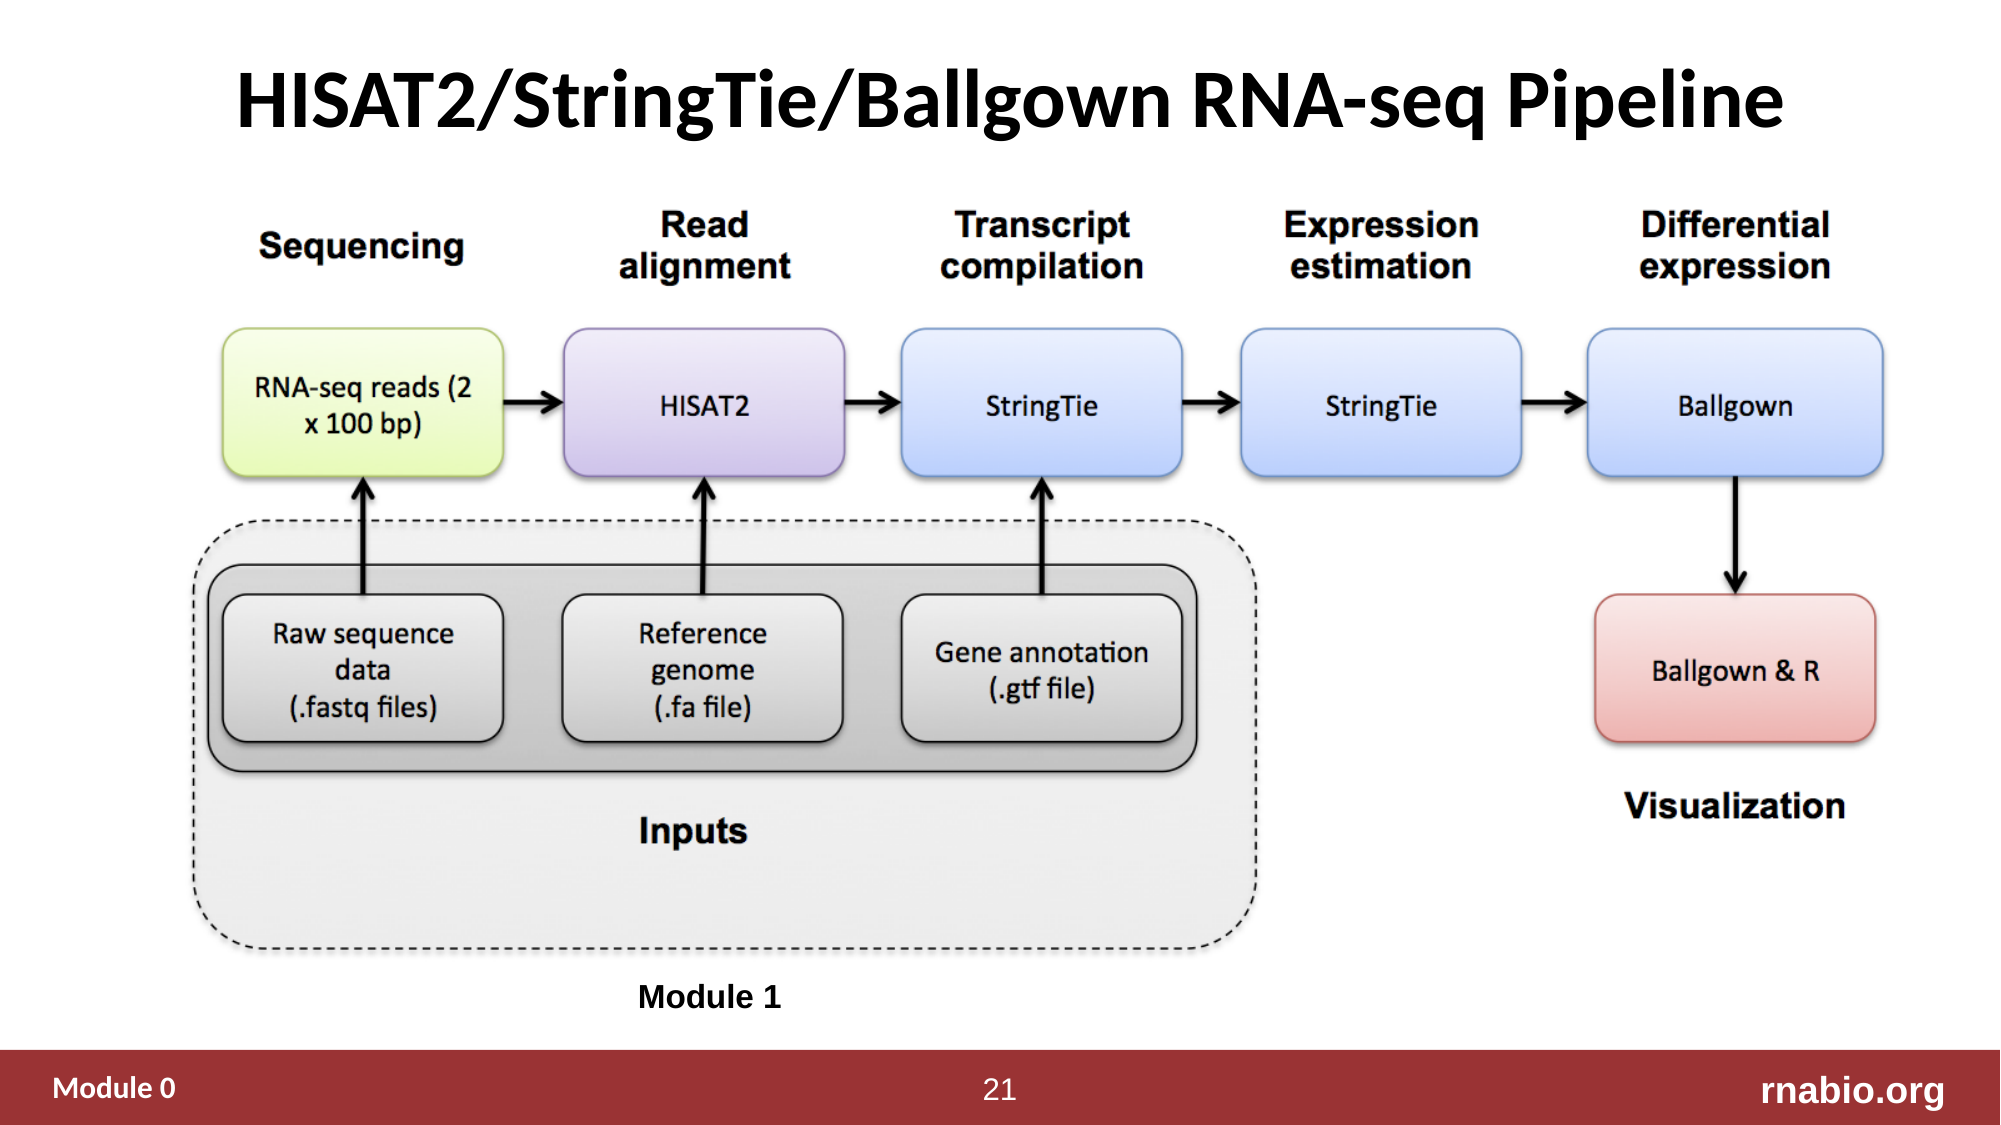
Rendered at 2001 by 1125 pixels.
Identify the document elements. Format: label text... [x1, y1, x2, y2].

title HISAT2/StringTie/Ballgown RNA-seq Pipeline [66, 0, 1957, 188]
text_box Module 1 [623, 987, 797, 1023]
picture [172, 186, 1909, 977]
